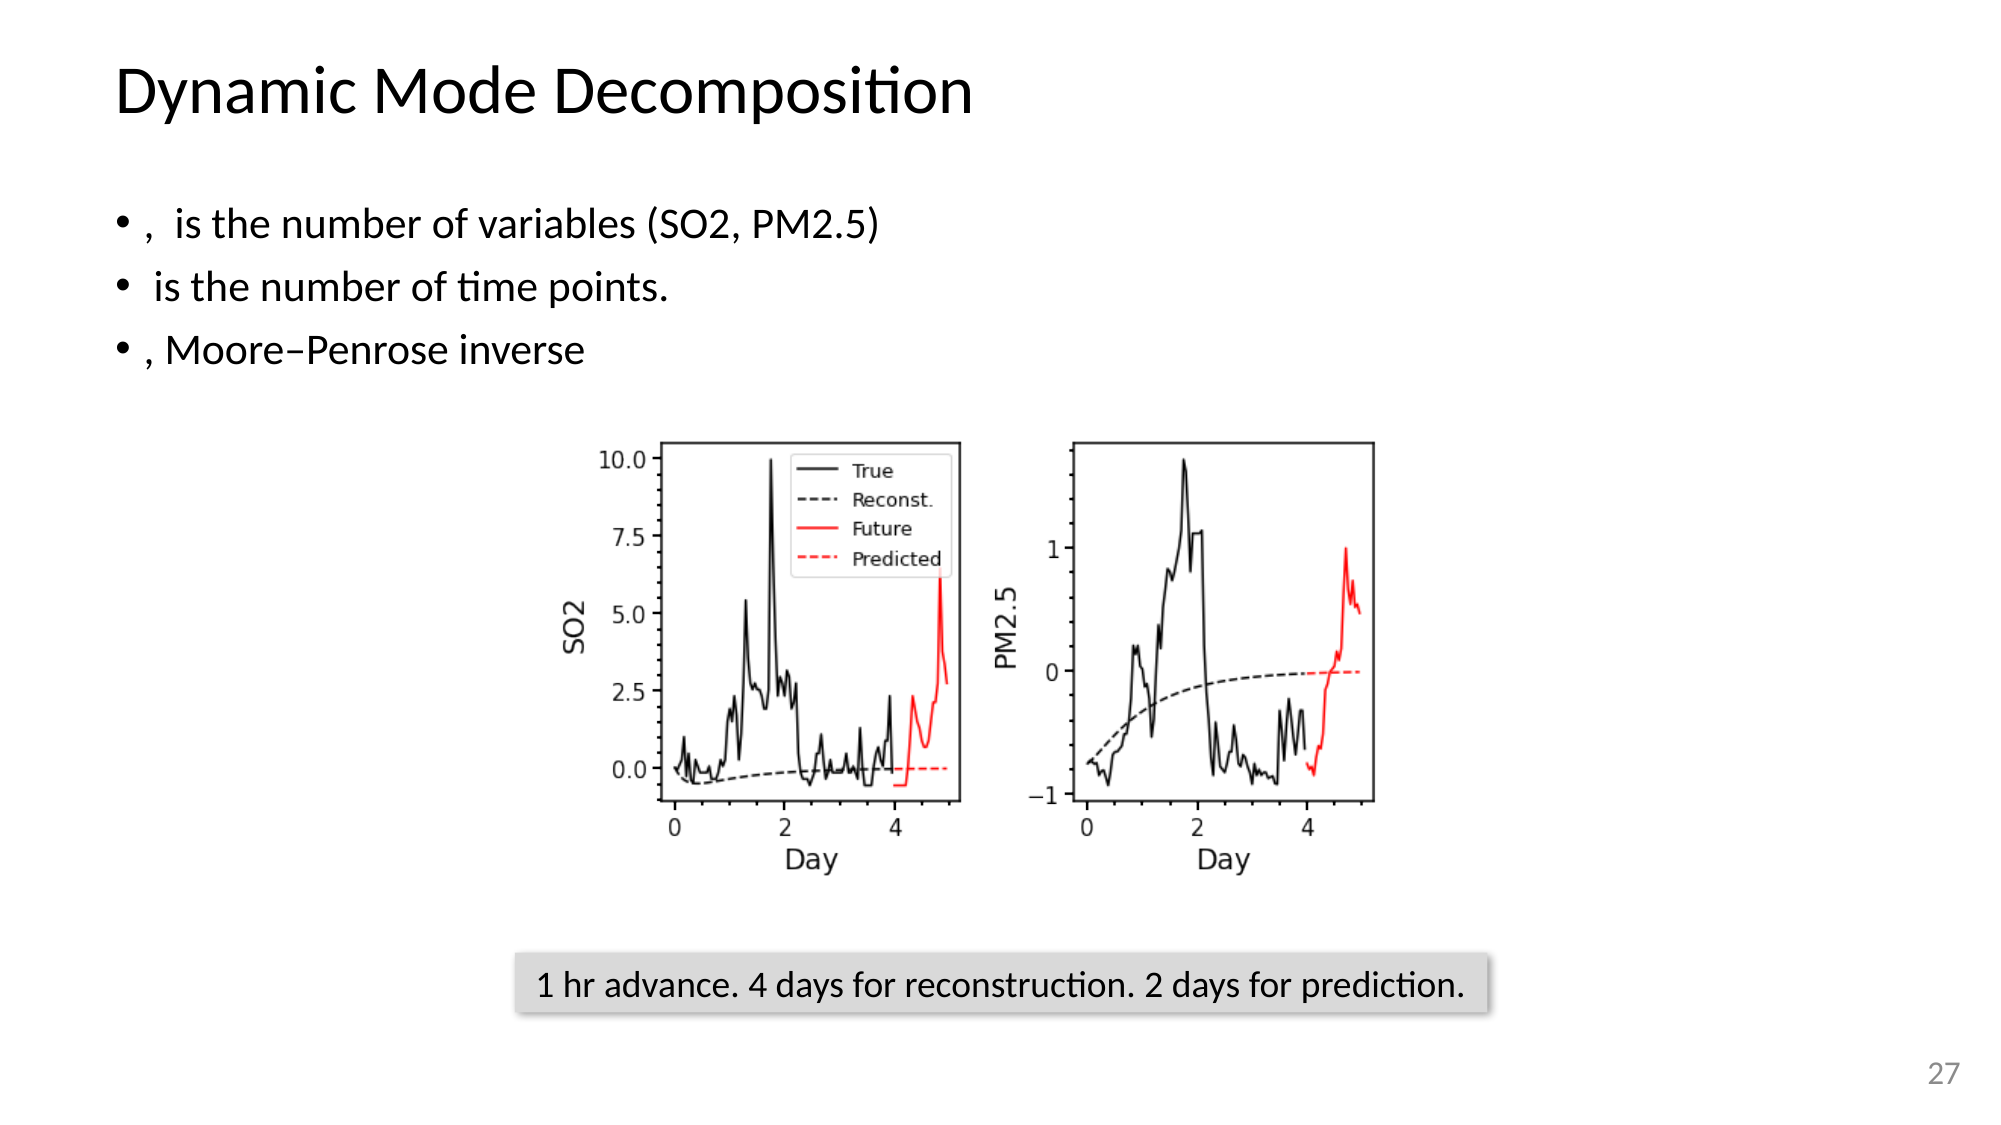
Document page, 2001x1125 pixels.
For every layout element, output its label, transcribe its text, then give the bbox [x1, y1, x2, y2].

title Dynamic Mode Decomposition [100, 46, 1696, 137]
text_box 1 hr advance. 4 days for reconstruction. 2 days for prediction. [514, 952, 1488, 1013]
slide_number 27 [1901, 1041, 1976, 1102]
picture [551, 434, 1383, 885]
